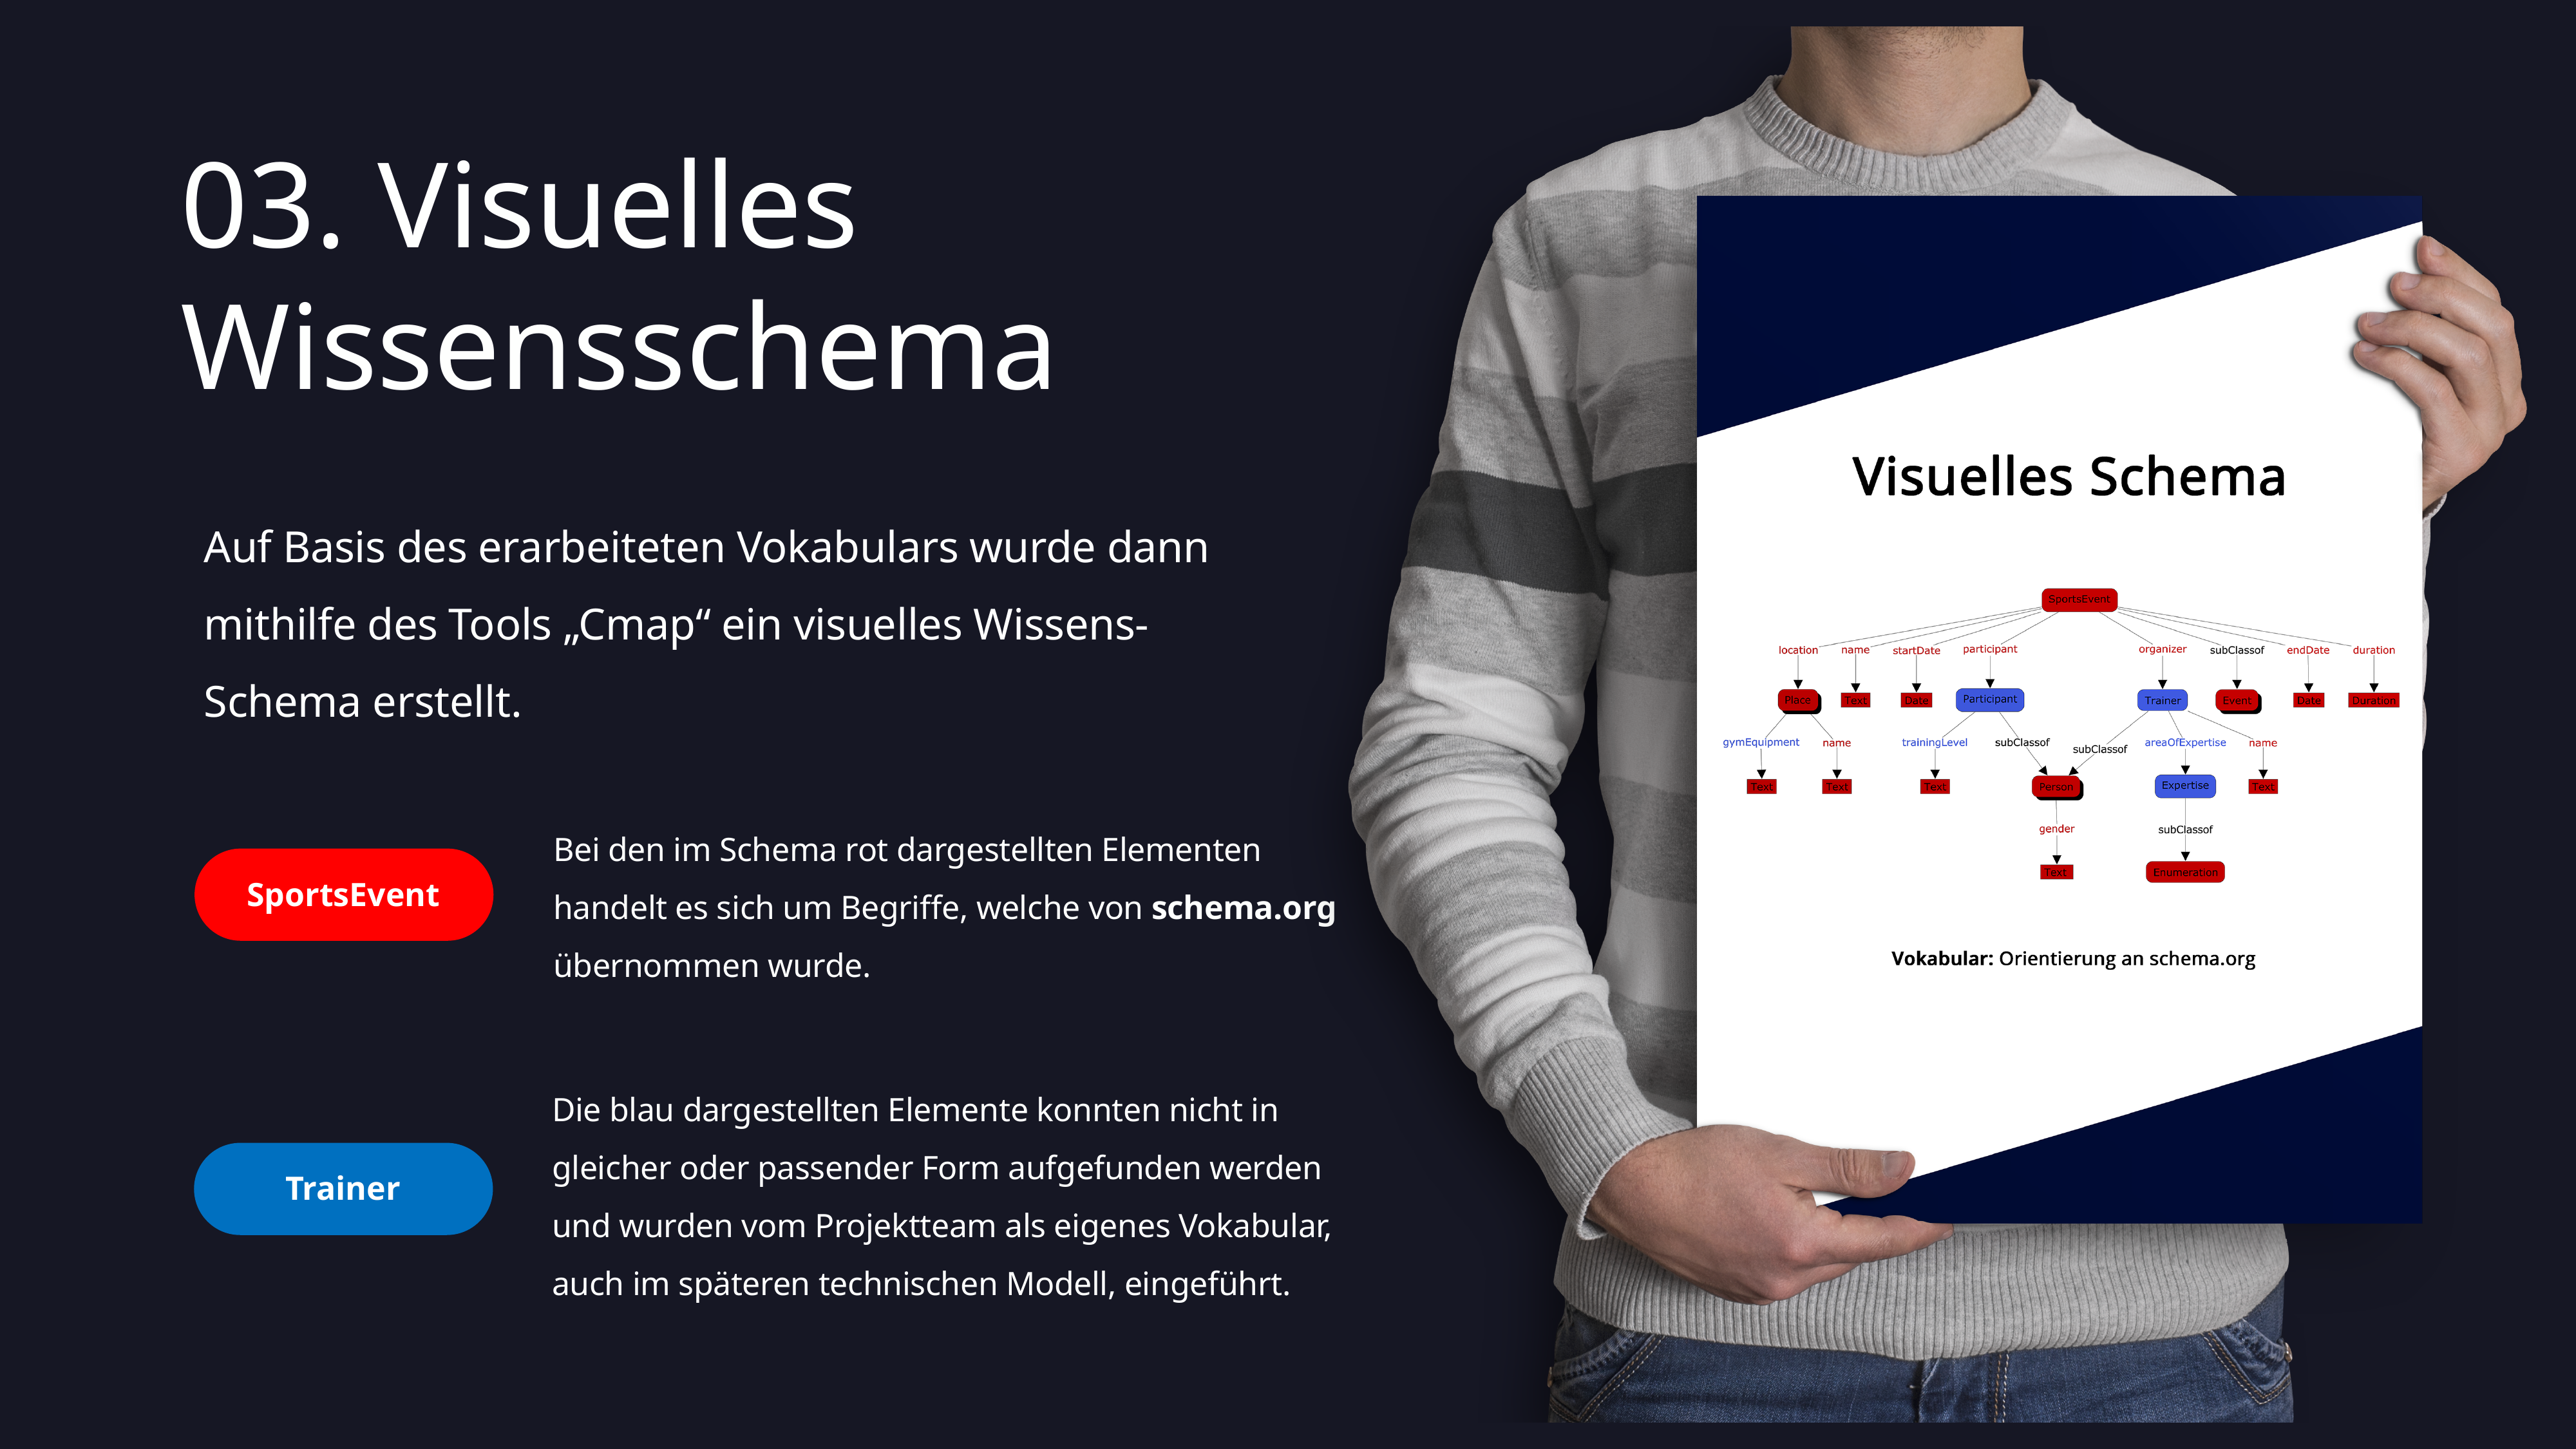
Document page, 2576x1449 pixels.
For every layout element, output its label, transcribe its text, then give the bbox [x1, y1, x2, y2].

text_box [194, 848, 494, 941]
text_box Die blau dargestellten Elemente konnten nicht in gleicher oder passender Form aufgefunden werden und wurden vom Projektteam als eigenes Vokabular, auch im späteren technischen Modell, eingeführt. [542, 1065, 1052, 1307]
picture [1052, 26, 2576, 1423]
text_box Bei den im Schema rot dargestellten Elementen handelt es sich um Begriffe, welche von schema.org übernommen wurde. [544, 805, 1052, 989]
text_box 03. Visuelles Wissensschema [176, 125, 1052, 521]
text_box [194, 1142, 493, 1235]
text_box Auf Basis des erarbeiteten Vokabulars wurde dann mithilfe des Tools „Cmap“ ein visuelles Wissens-Schema erstellt. [194, 489, 1052, 730]
